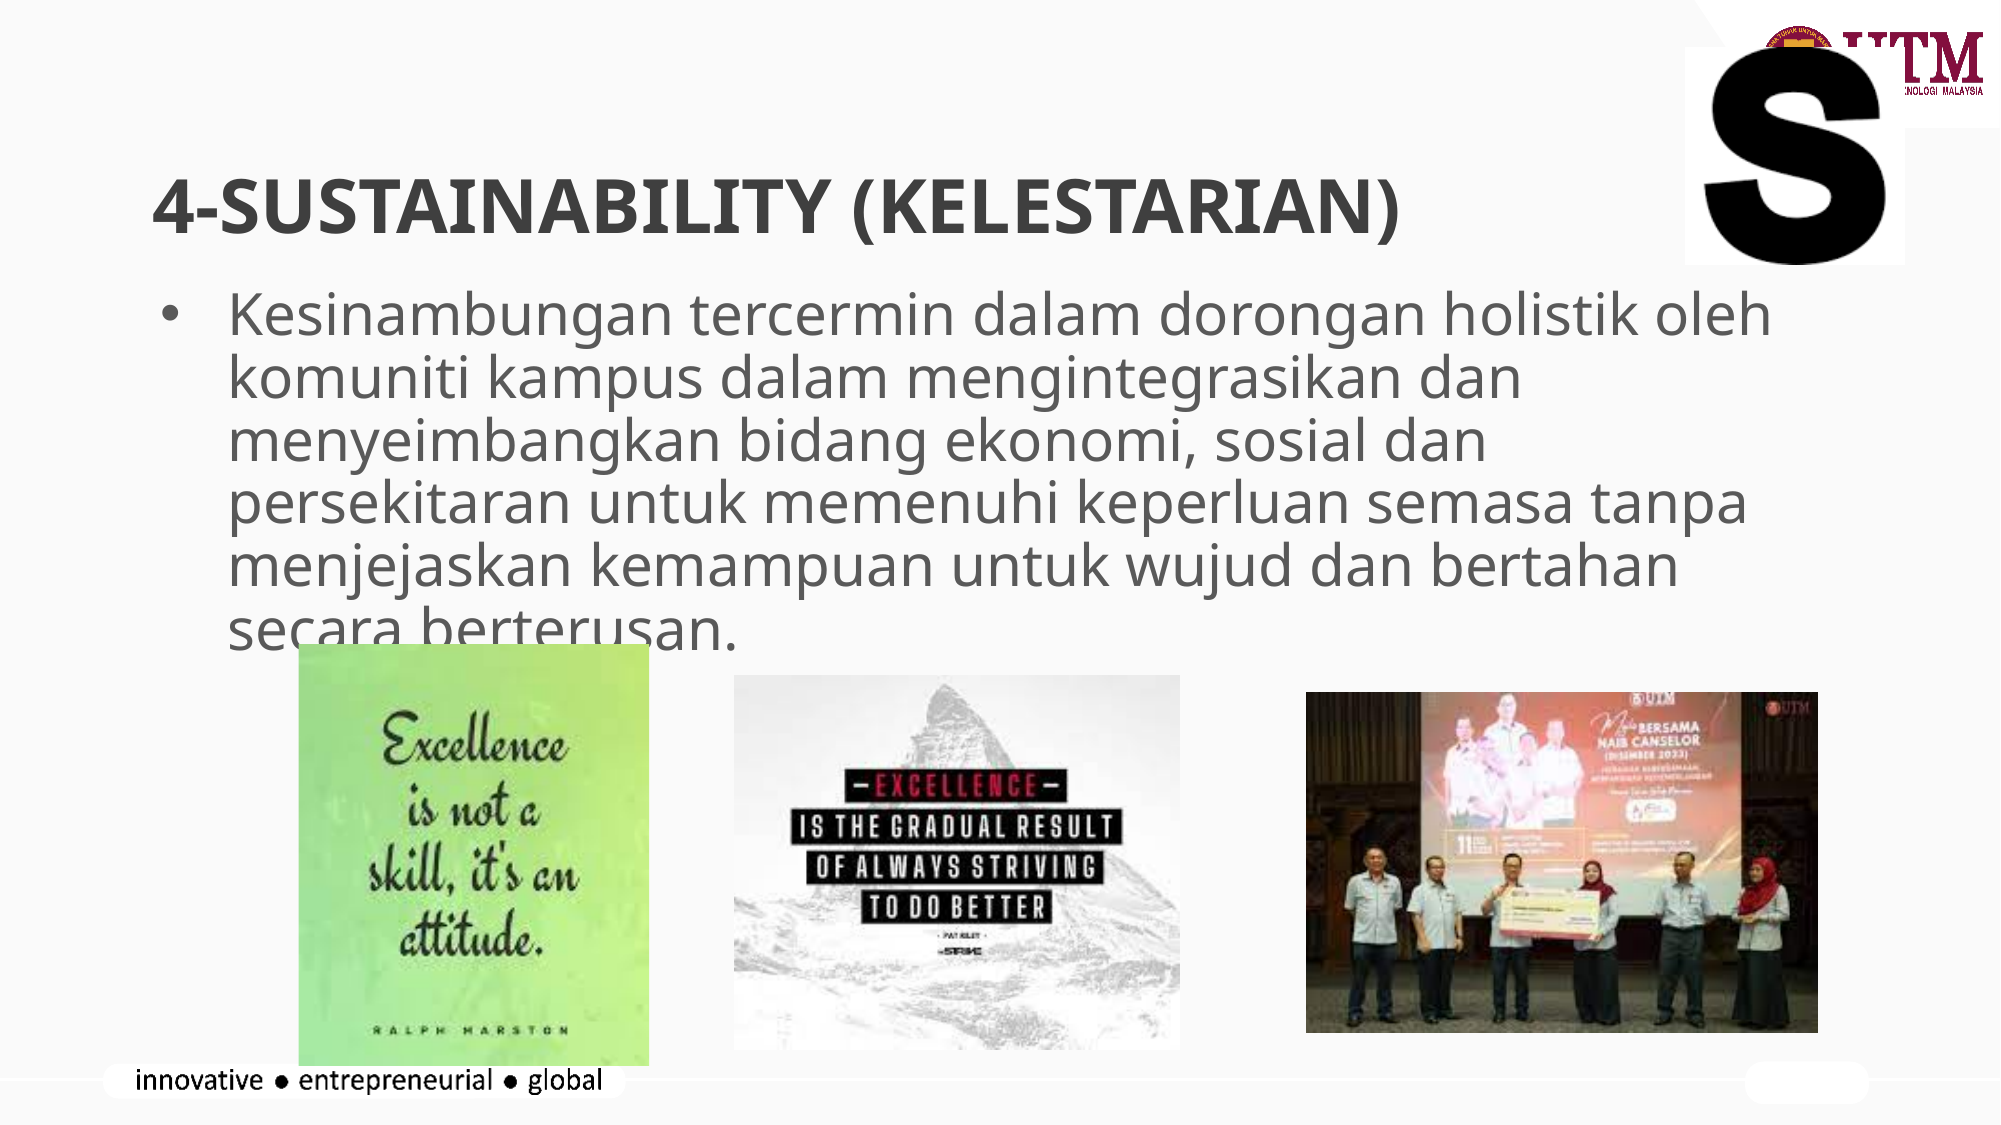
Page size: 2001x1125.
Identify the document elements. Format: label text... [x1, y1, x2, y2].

title 4-SUSTAINABILITY (KELESTARIAN) [137, 59, 1863, 277]
picture [1685, 26, 1983, 266]
picture [137, 1068, 601, 1095]
picture [298, 644, 650, 1066]
list Kesinambungan tercermin dalam dorongan holistik oleh komuniti kampus dalam mengintegrasikan dan menyeimbangkan bidang ekonomi, sosial dan persekitaran untuk memenuhi keperluan semasa tanpa menjejaskan kemampuan untuk wujud dan bertahan secara berterusan. [137, 277, 1863, 1033]
picture [1305, 691, 1818, 1033]
picture [734, 675, 1180, 1050]
